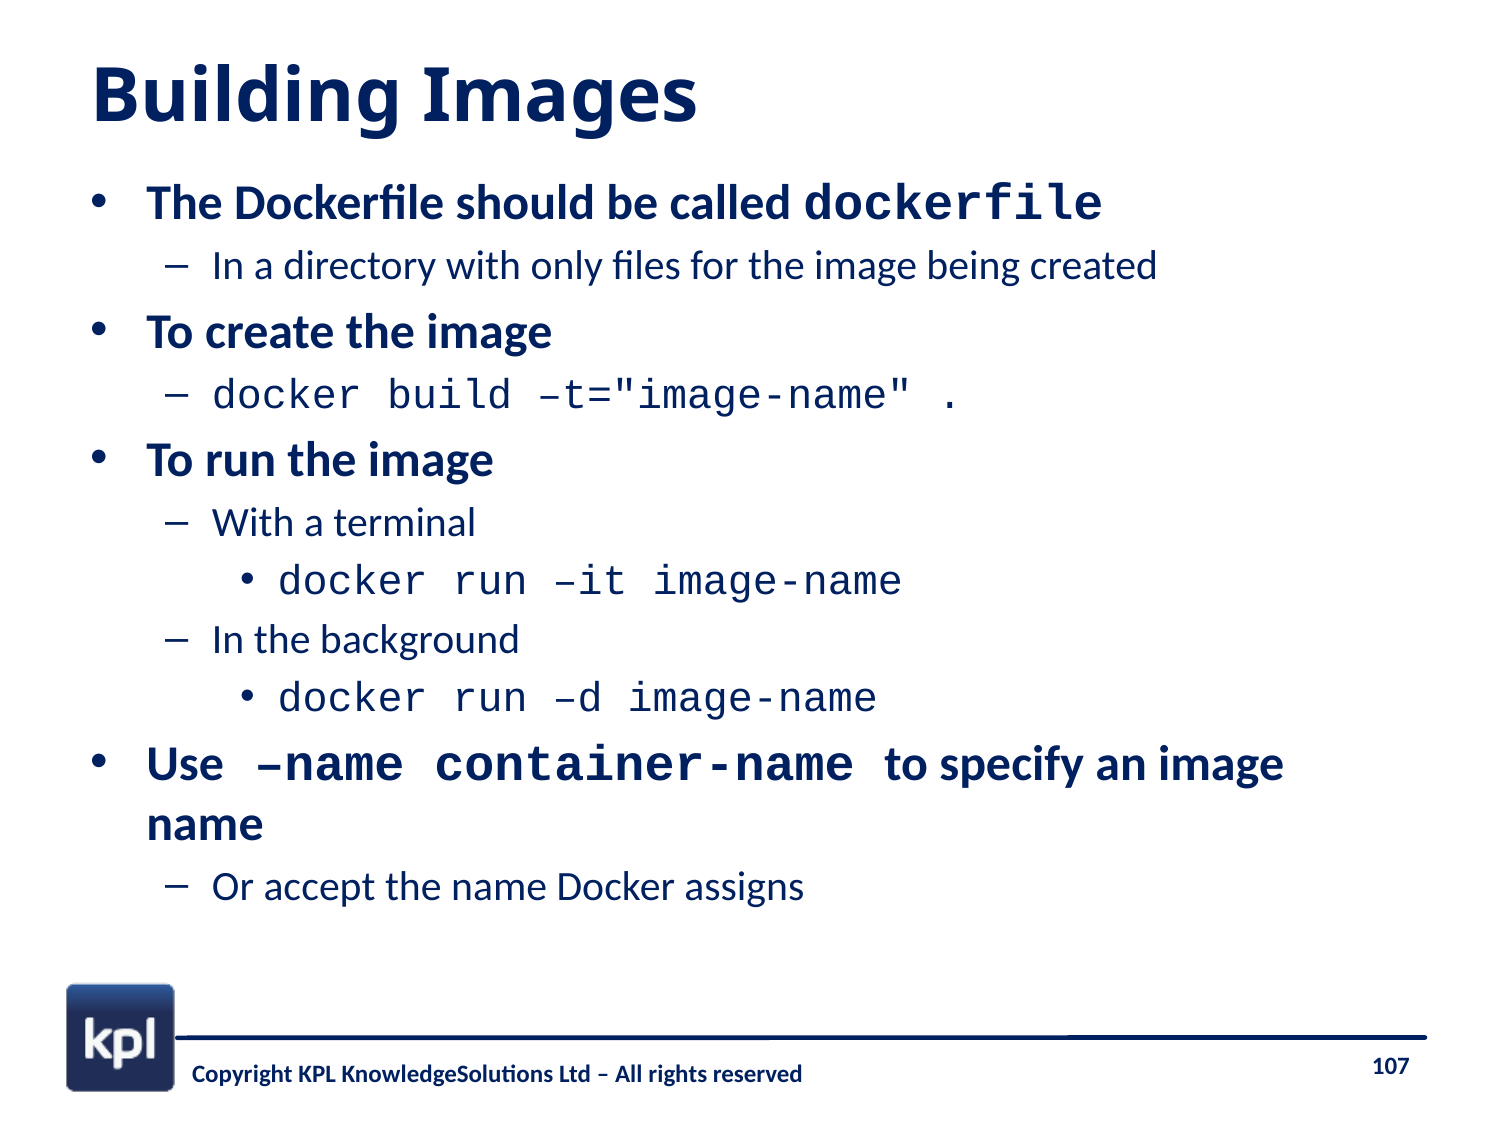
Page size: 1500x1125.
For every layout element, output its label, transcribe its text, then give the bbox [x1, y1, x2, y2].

list The Dockerfile should be called dockerfile In a directory with only files for the image being created To create the image docker build –t="image-name" . To run the image With a terminal docker run –it image-name In the background docker run –d image-name Use –name container-name to specify an image name Or accept the name Docker assigns [75, 162, 1425, 1013]
text_box 107 [987, 1042, 1425, 1103]
text_box Copyright KPL KnowledgeSolutions Ltd – All rights reserved [177, 1049, 963, 1110]
title Building Images [75, 45, 1471, 138]
picture [62, 980, 178, 1095]
